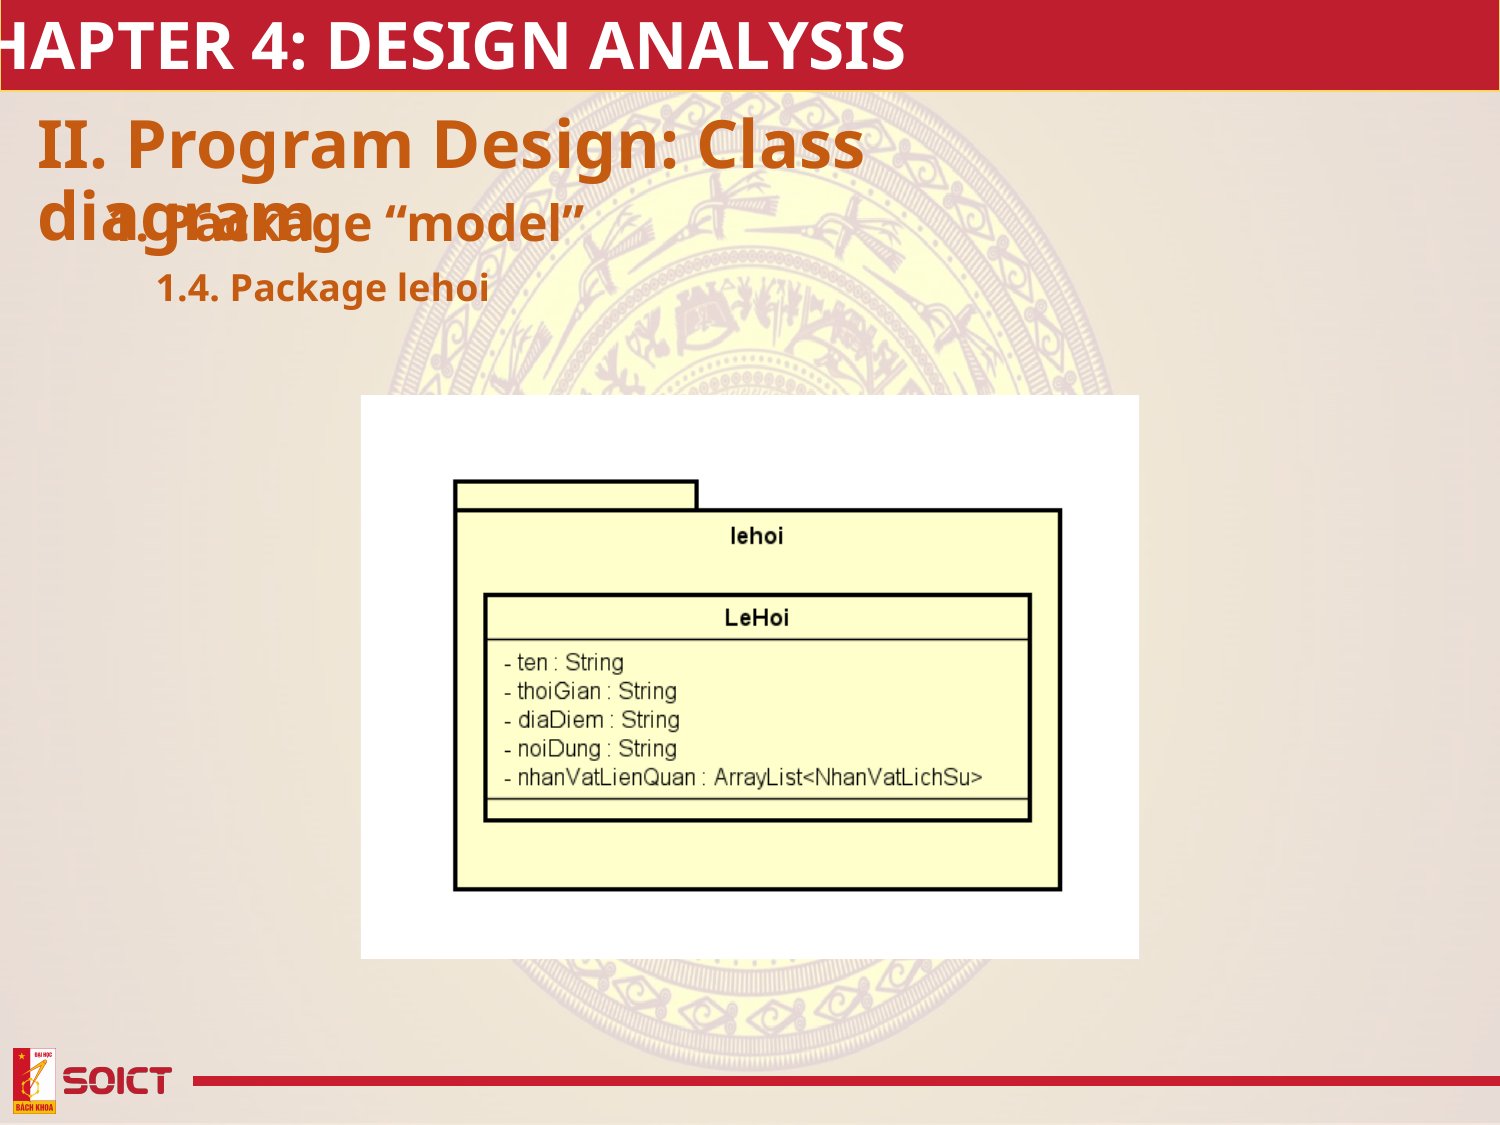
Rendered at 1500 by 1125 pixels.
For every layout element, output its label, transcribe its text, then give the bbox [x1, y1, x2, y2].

text_box II. Program Design: Class diagram [26, 105, 1042, 215]
text_box 1.4. Package lehoi [140, 256, 706, 317]
picture [360, 395, 1140, 959]
text_box 1. Package “model” [92, 183, 804, 259]
text_box CHAPTER 4: DESIGN ANALYSIS [0, 0, 1173, 90]
picture [13, 1048, 172, 1114]
text_box [0, 0, 1500, 92]
